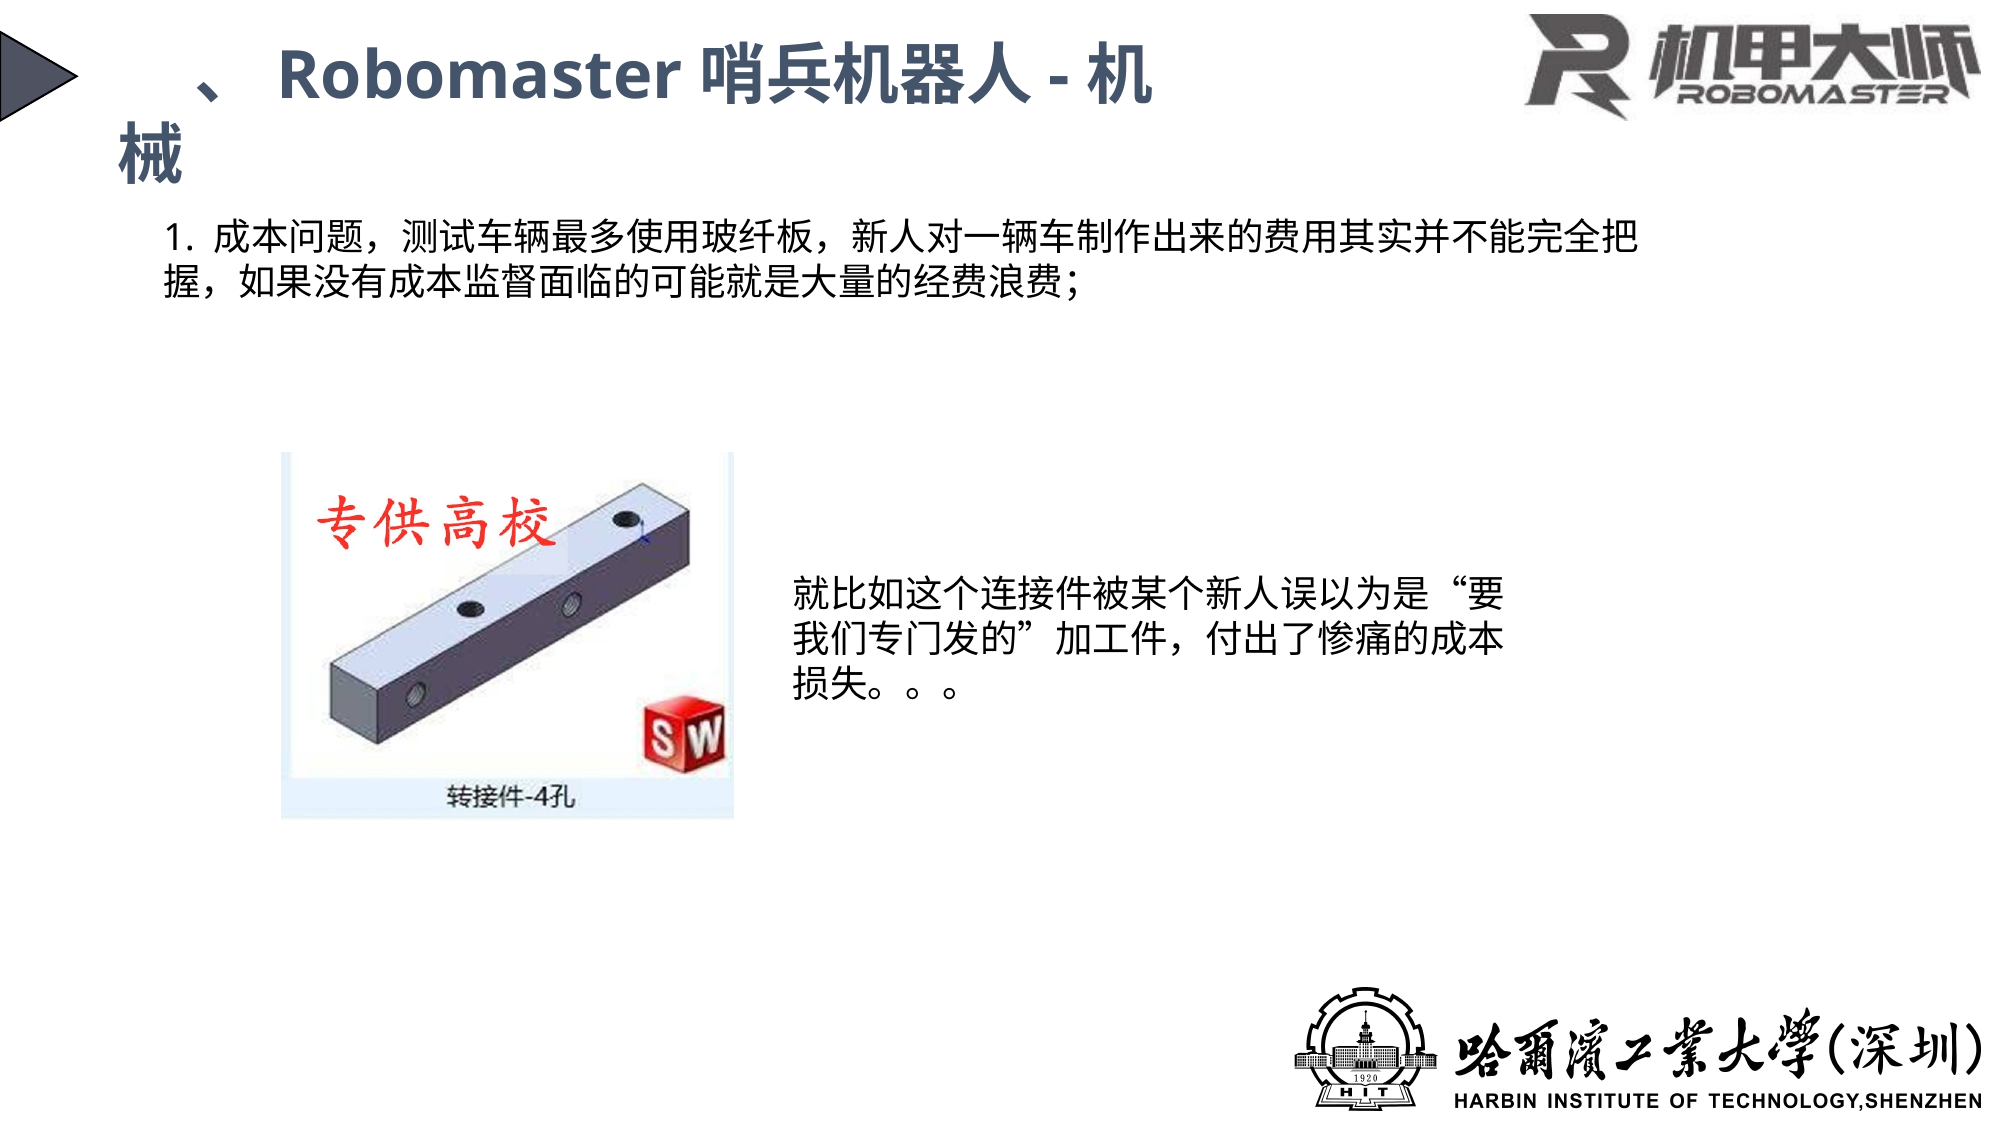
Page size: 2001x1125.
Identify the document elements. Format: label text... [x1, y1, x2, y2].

text_box [0, 30, 79, 122]
text_box 1. 成本问题，测试车辆最多使用玻纤板，新人对一辆车制作出来的费用其实并不能完全把握，如果没有成本监督面临的可能就是大量的经费浪费； [148, 205, 1688, 311]
picture [281, 452, 734, 821]
picture [1524, 14, 1981, 121]
text_box 就比如这个连接件被某个新人误以为是“要我们专门发的”加工件，付出了惨痛的成本损失。。。 [778, 562, 1525, 713]
picture [1294, 987, 1981, 1111]
text_box 、Robomaster哨兵机器人-机械 [102, 24, 1220, 199]
